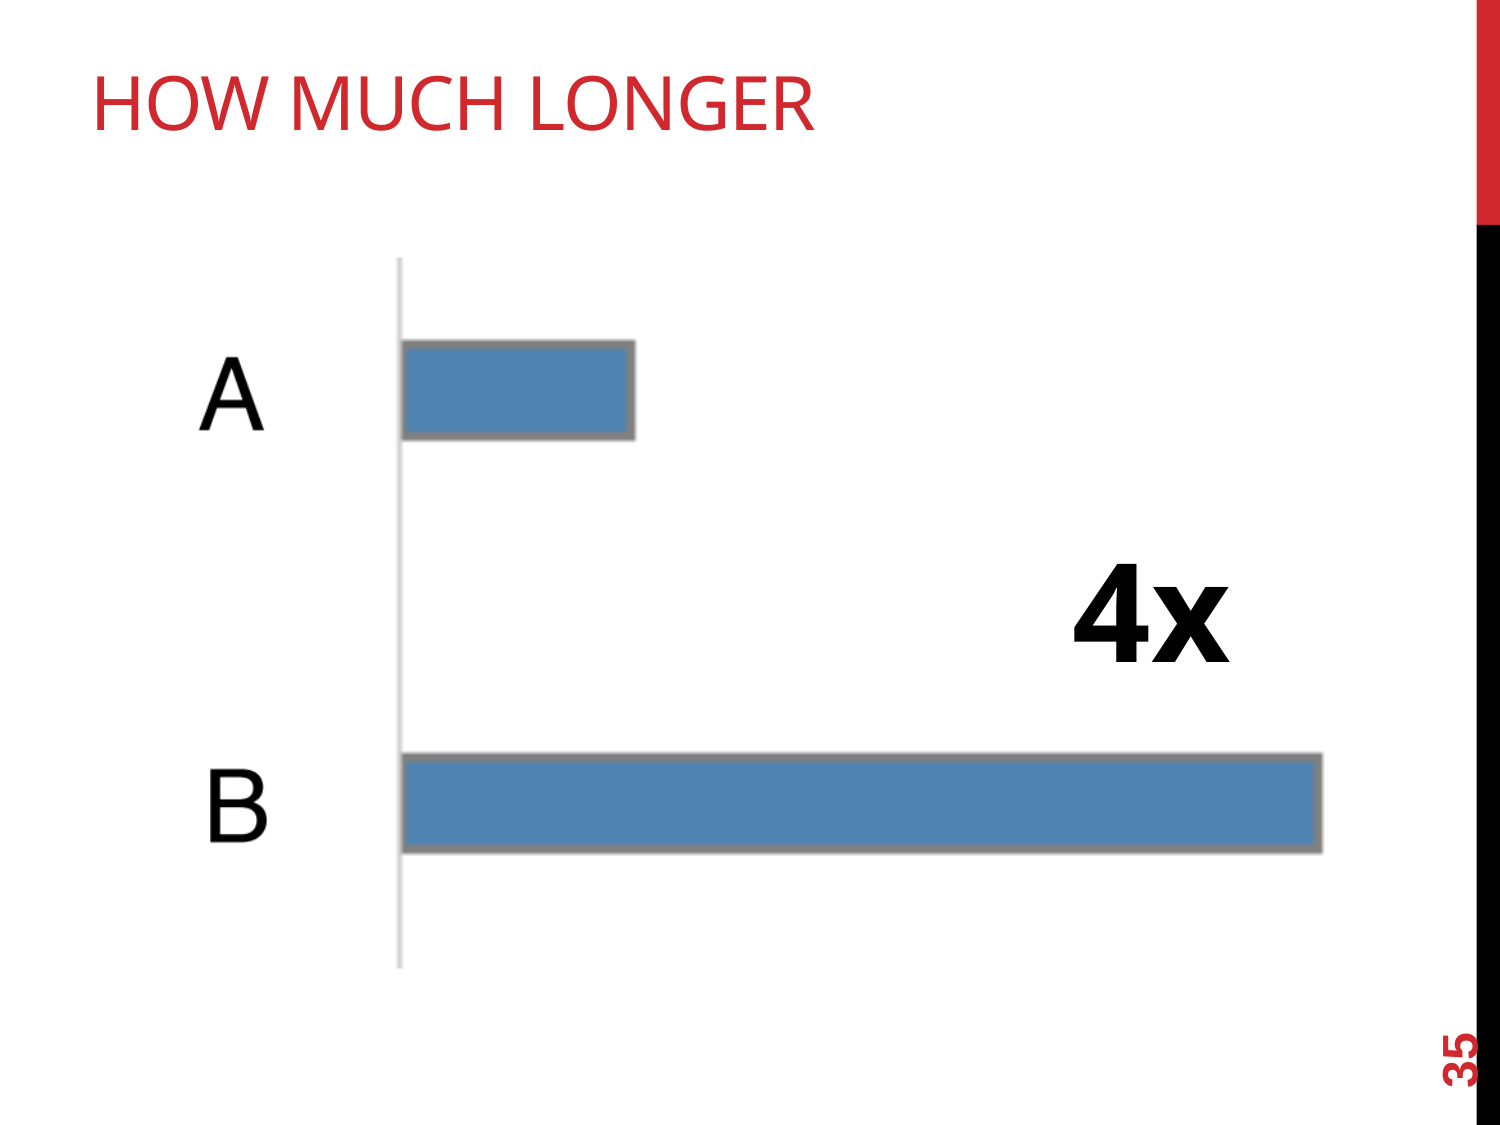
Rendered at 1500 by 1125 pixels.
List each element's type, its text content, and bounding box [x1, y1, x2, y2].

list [145, 204, 1358, 1012]
slide_number 35 [1427, 887, 1488, 1104]
title How much longer [75, 19, 1428, 153]
